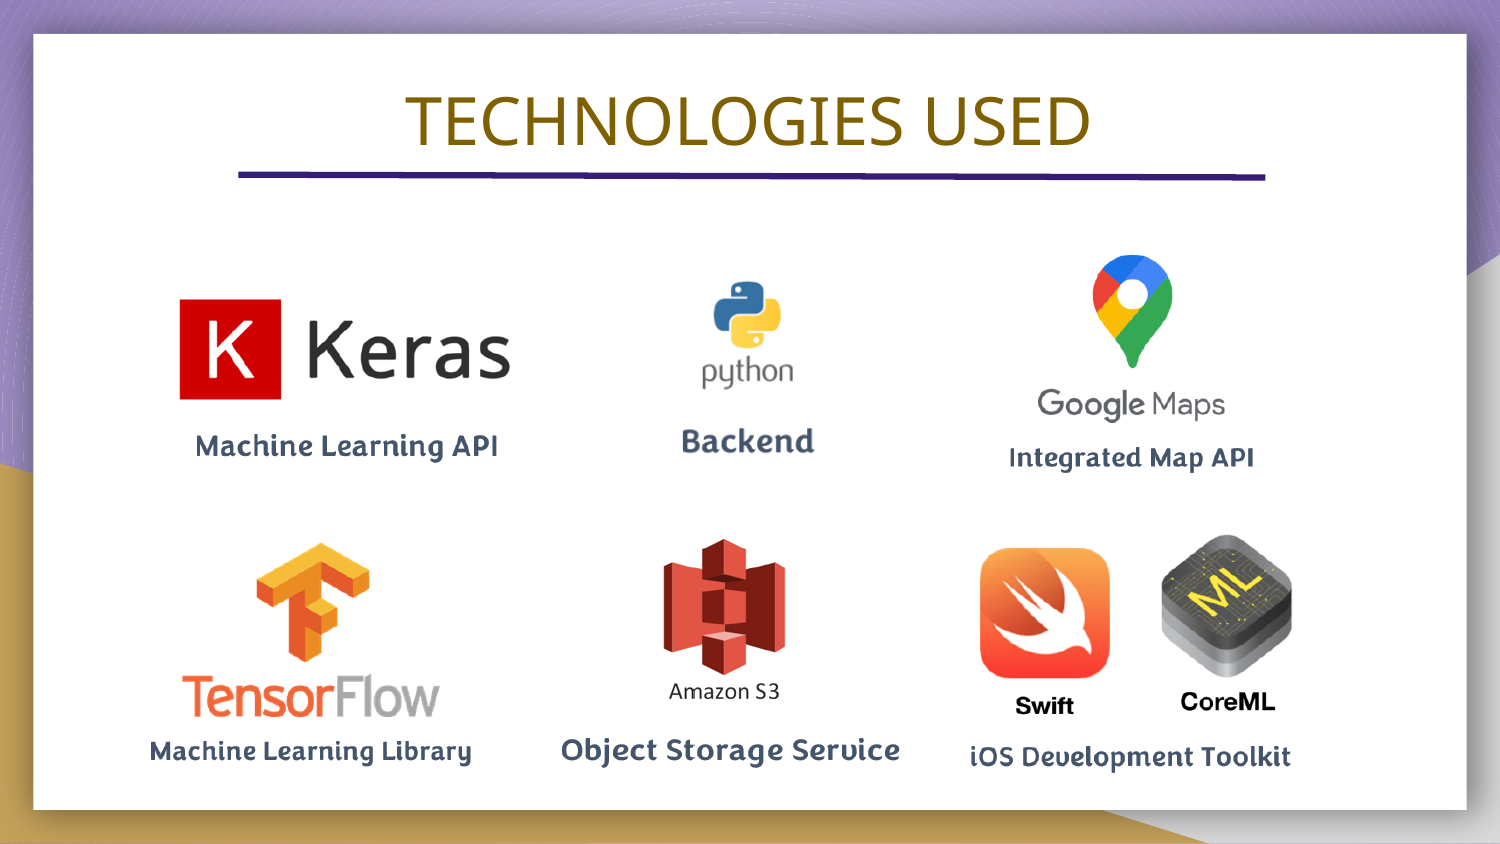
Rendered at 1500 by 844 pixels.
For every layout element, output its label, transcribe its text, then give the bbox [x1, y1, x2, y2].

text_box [238, 174, 1266, 178]
picture [162, 250, 528, 503]
picture [548, 511, 914, 795]
picture [140, 512, 491, 796]
picture [940, 512, 1321, 796]
picture [993, 238, 1271, 490]
picture [613, 238, 896, 490]
title TECHNOLOGIES USED [134, 63, 1366, 221]
